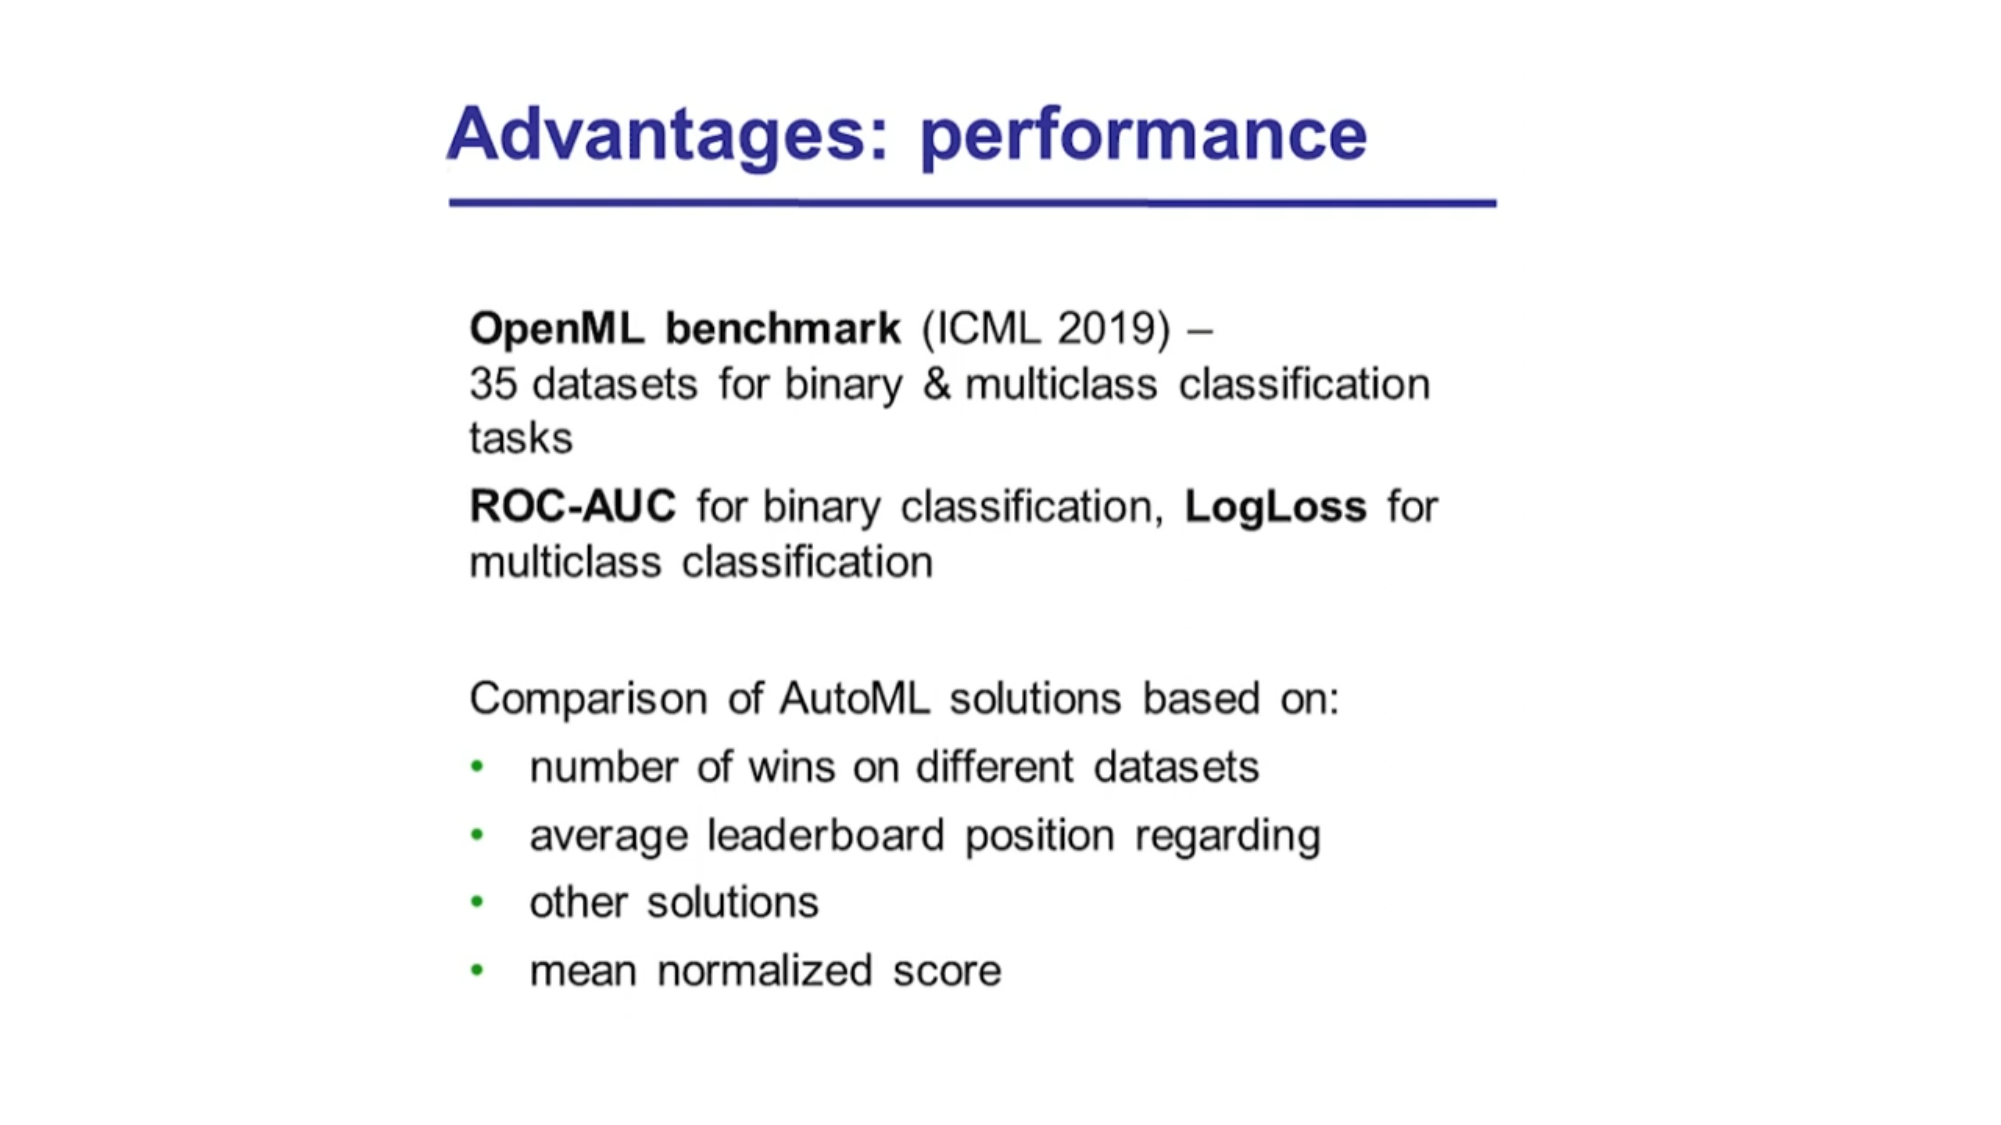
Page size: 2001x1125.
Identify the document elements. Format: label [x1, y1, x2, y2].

picture [379, 72, 1554, 1053]
